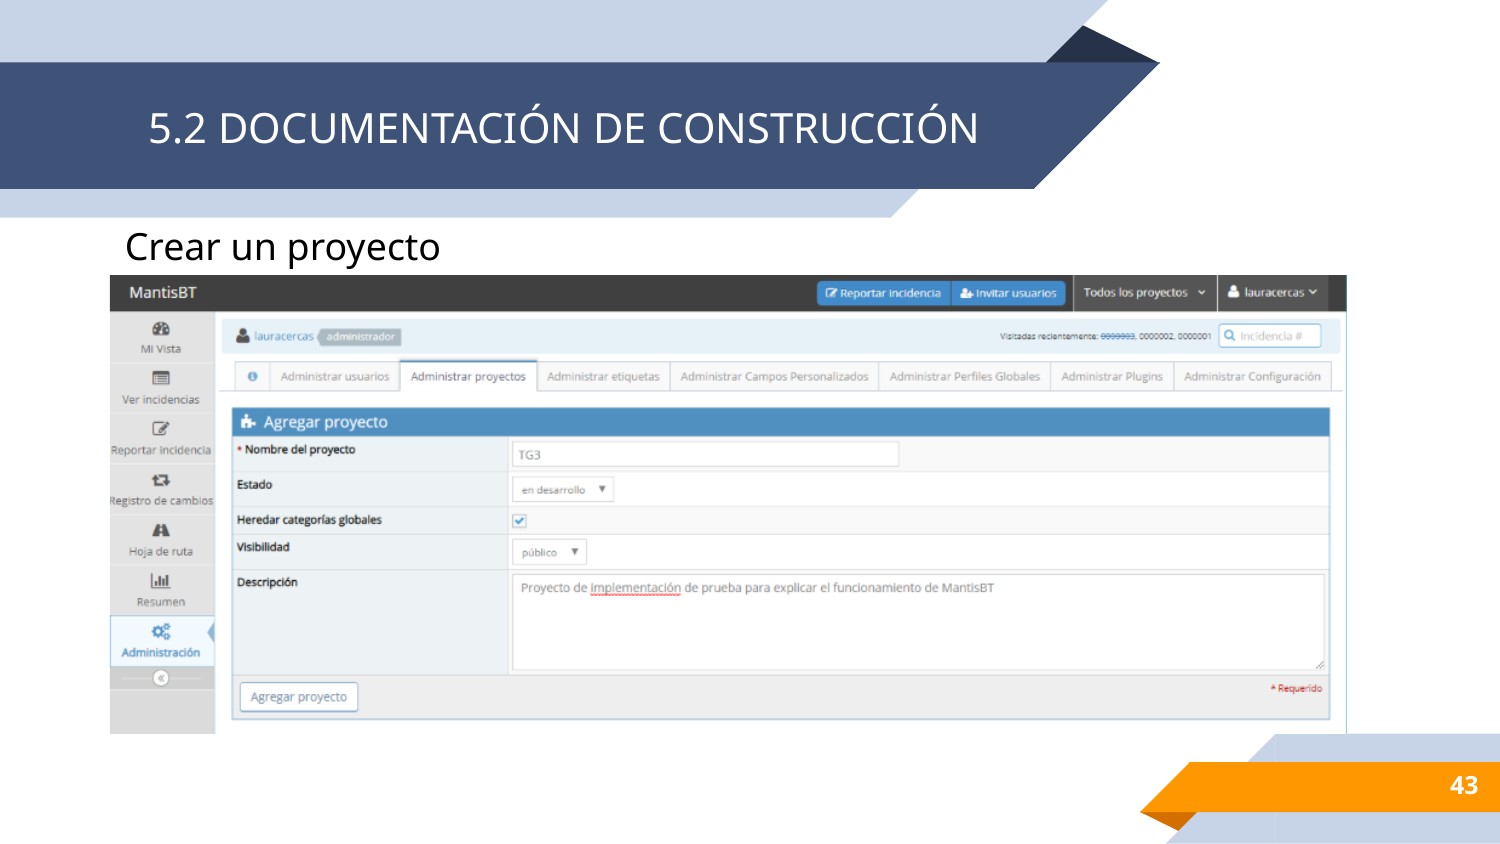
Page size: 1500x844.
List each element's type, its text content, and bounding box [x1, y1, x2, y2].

text_box Crear un proyecto [109, 215, 560, 275]
slide_number 43 [1249, 760, 1494, 813]
title 5.2 DOCUMENTACIÓN DE CONSTRUCCIÓN [133, 64, 997, 190]
picture [109, 275, 1348, 734]
